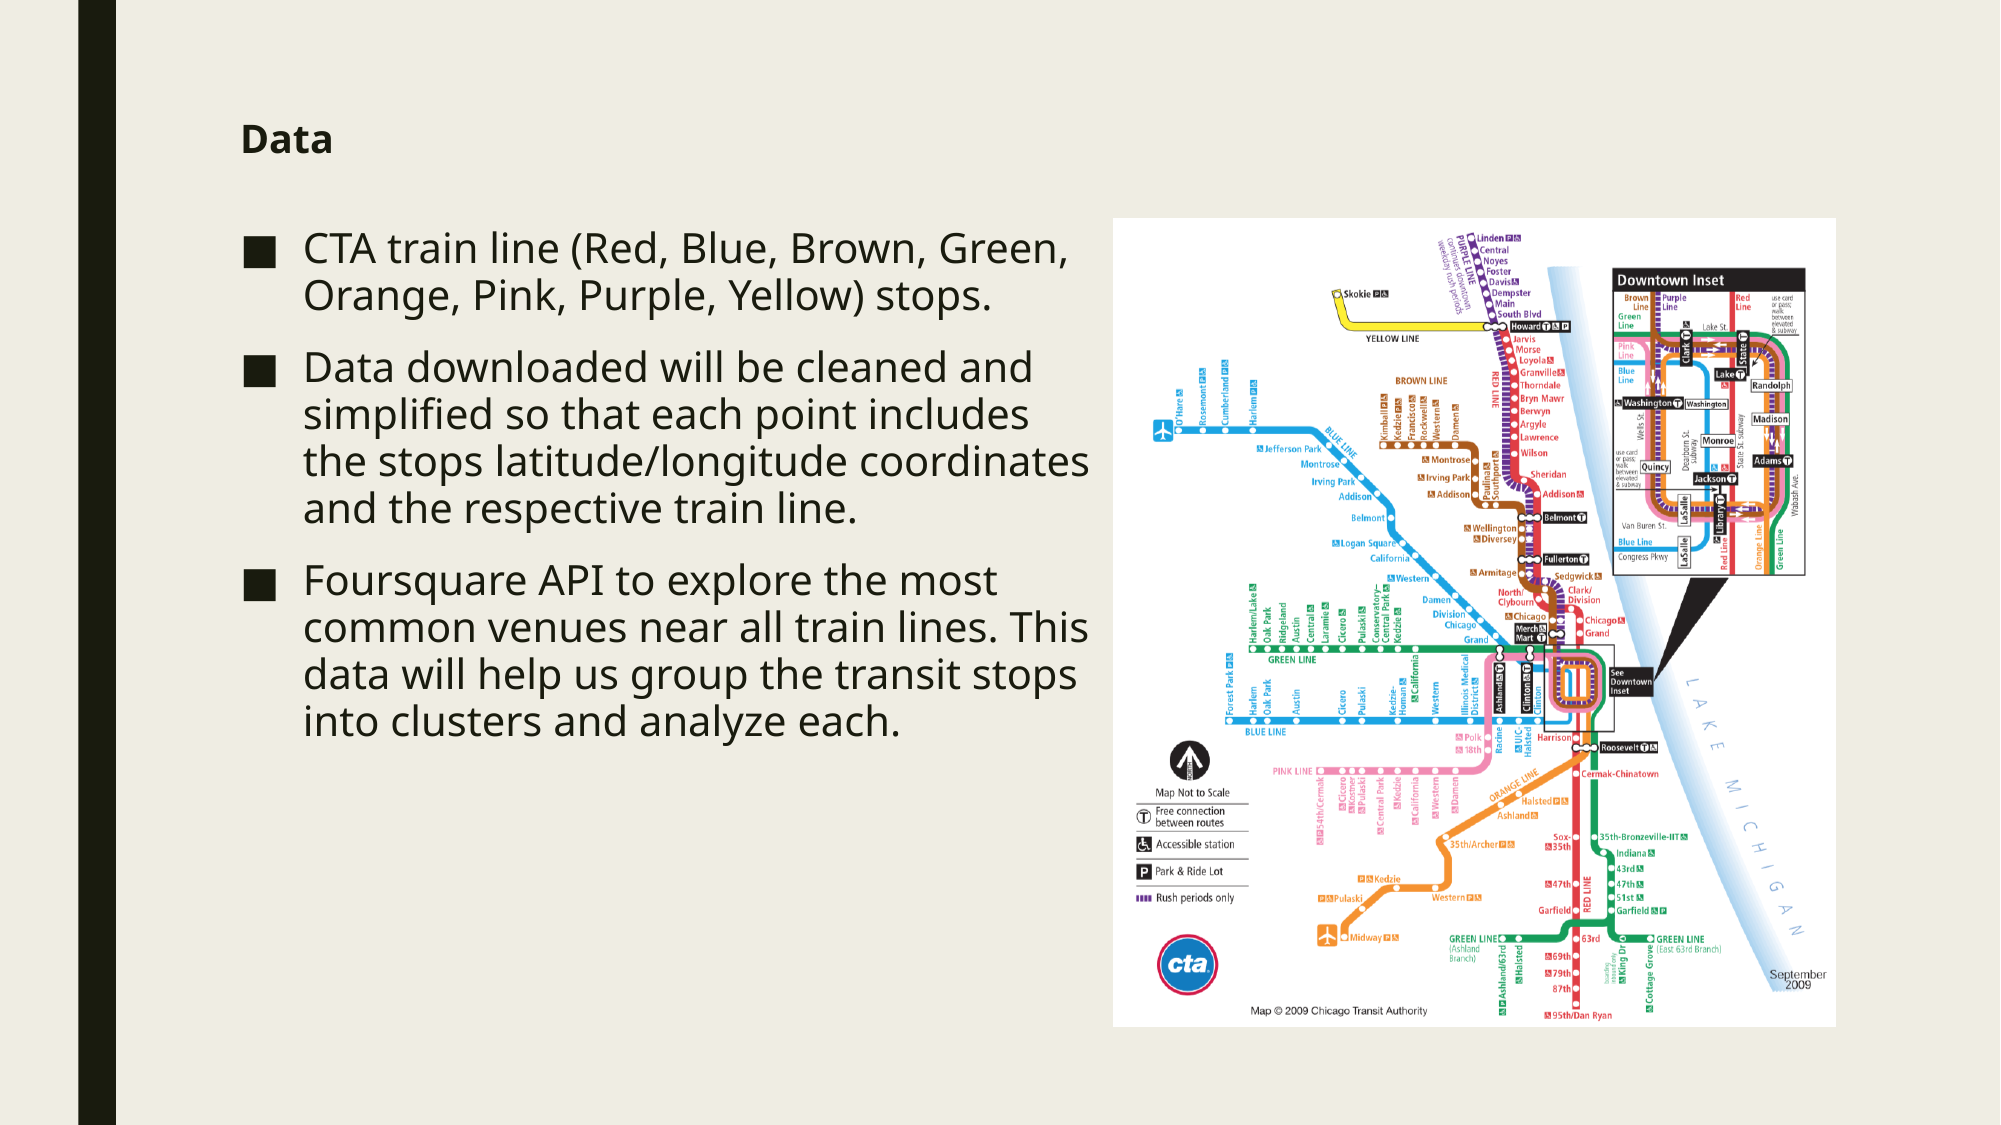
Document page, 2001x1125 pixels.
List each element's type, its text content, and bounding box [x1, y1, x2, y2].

list CTA train line (Red, Blue, Brown, Green, Orange, Pink, Purple, Yellow) stops. Data downloaded will be cleaned and simplified so that each point includes the stops latitude/longitude coordinates and the respective train line. Foursquare API to explore the most common venues near all train lines. This data will help us group the transit stops into clusters and analyze each. [225, 218, 1114, 1089]
picture [1113, 218, 1836, 1027]
title Data [225, 112, 1800, 218]
